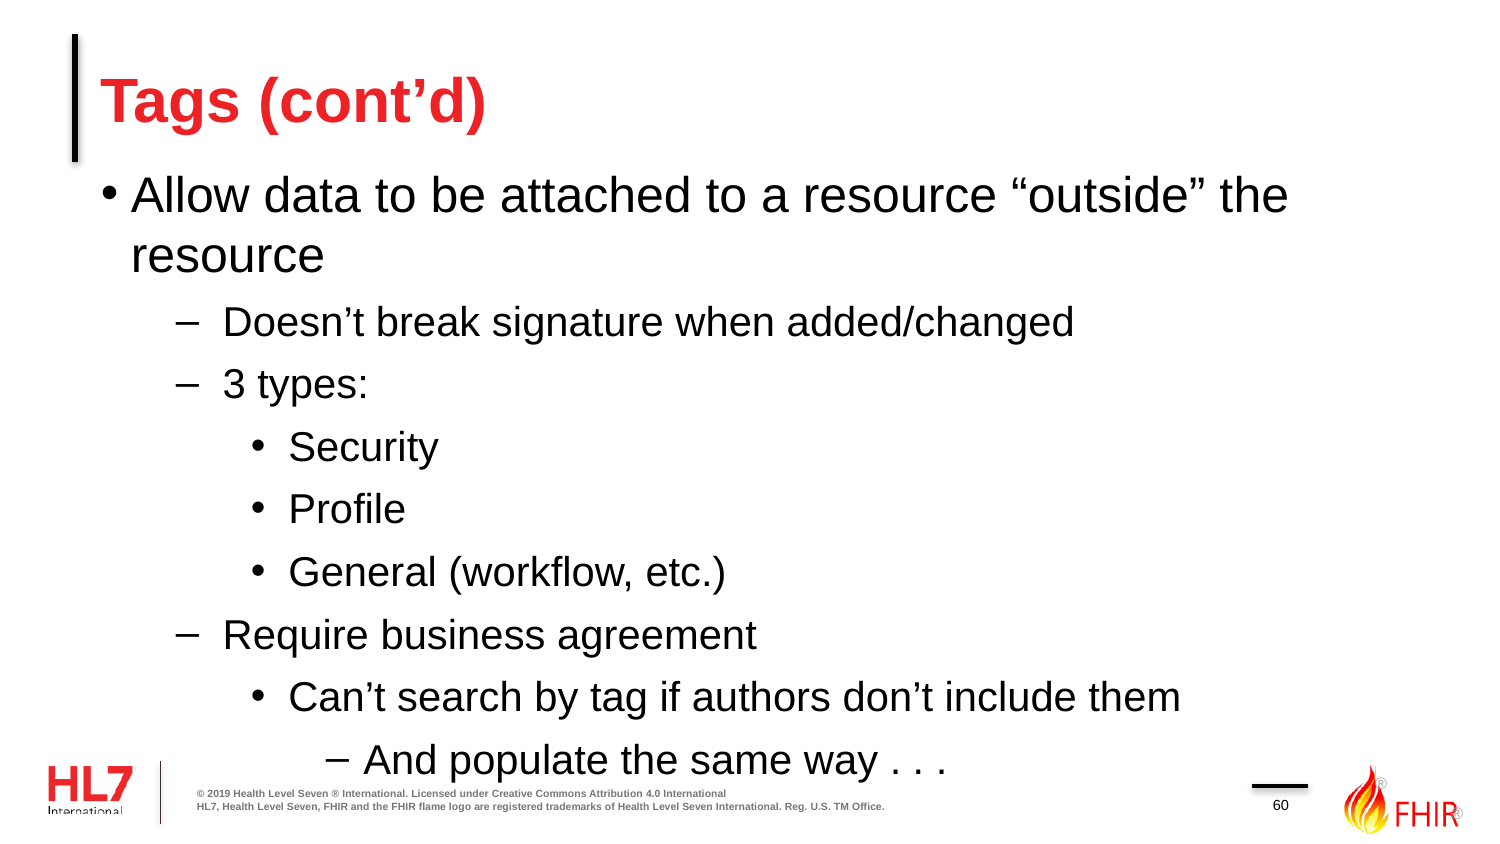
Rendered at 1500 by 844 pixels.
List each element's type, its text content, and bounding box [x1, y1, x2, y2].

picture [1339, 760, 1463, 837]
slide_number 60 [1258, 786, 1304, 813]
footer © 2019 Health Level Seven ® International. Licensed under Creative Commons Attribution 4.0 International HL7, Health Level Seven, FHIR and the FHIR flame logo are registered trademarks of Health Level Seven International. Reg. U.S. TM Office. [196, 786, 941, 813]
title Tags (cont’d) [100, 33, 1451, 162]
list Allow data to be attached to a resource “outside” the resource Doesn’t break signature when added/changed 3 types: Security Profile General (workflow, etc.) Require business agreement Can’t search by tag if authors don’t include them And populate the same way . . . [100, 162, 1451, 731]
